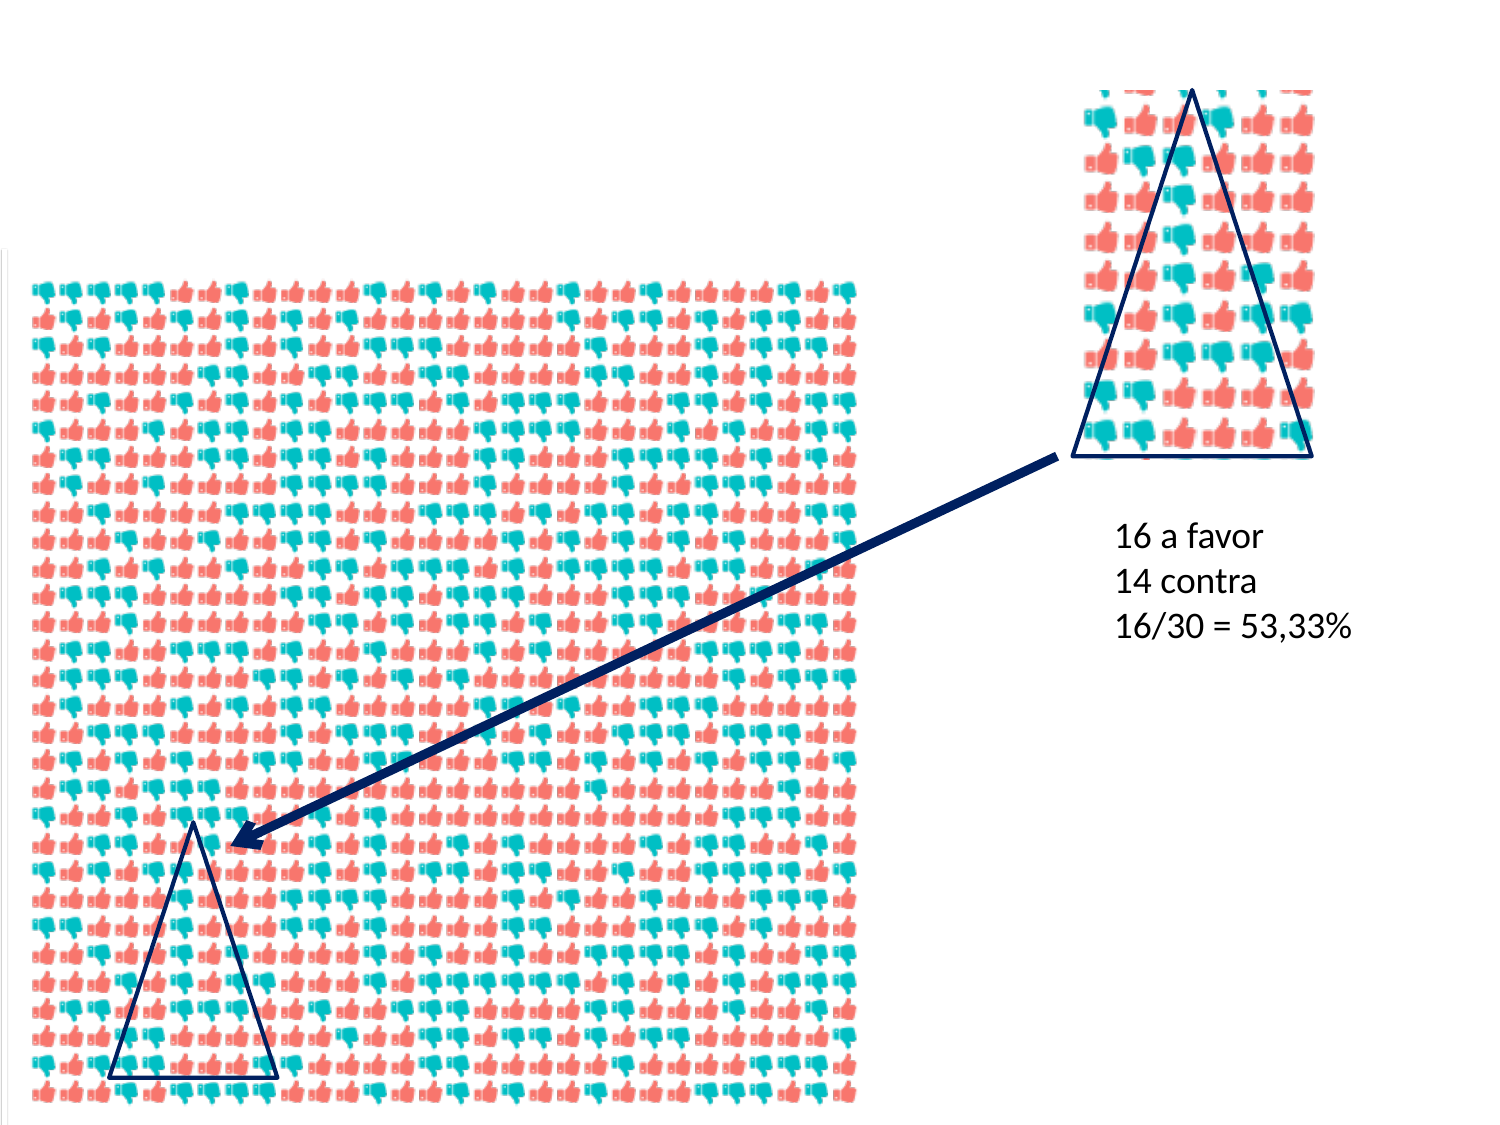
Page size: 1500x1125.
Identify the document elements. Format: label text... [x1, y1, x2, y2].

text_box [229, 455, 1058, 847]
text_box [1070, 441, 1075, 459]
text_box 16 a favor 14 contra 16/30 = 53,33% [1099, 503, 1383, 654]
picture [1080, 89, 1316, 460]
picture [0, 219, 916, 1125]
